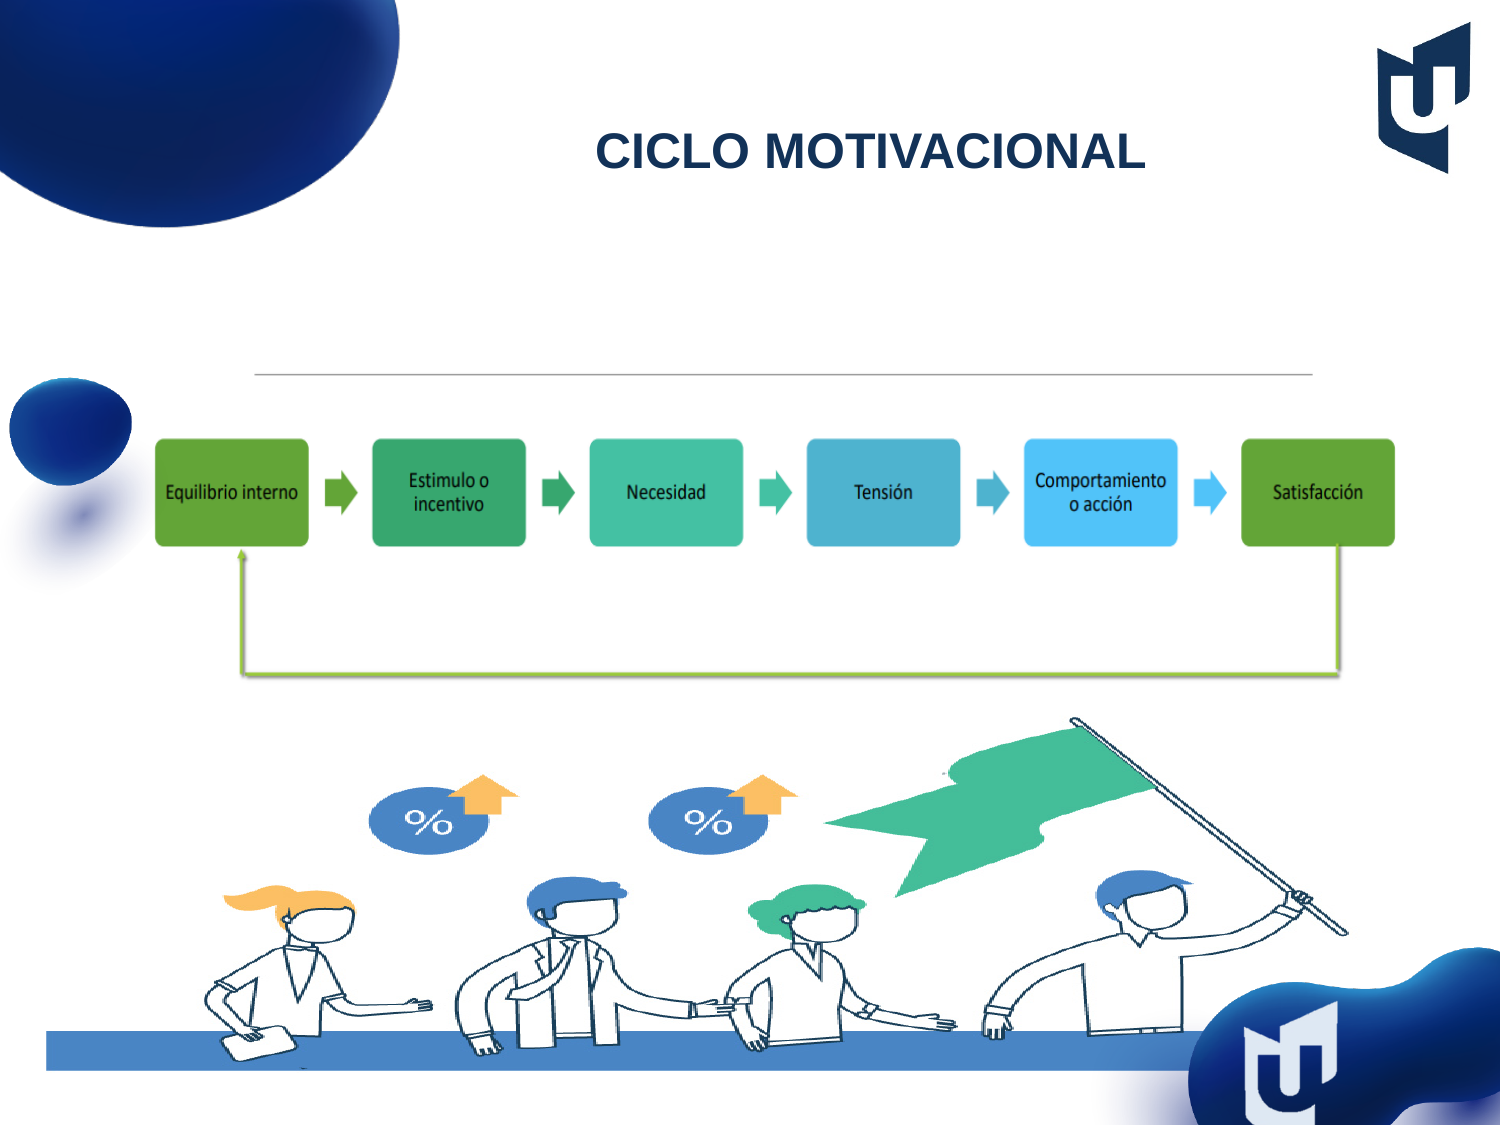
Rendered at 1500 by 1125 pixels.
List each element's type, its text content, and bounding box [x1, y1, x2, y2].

picture [1367, 16, 1481, 178]
picture [0, 0, 1500, 1125]
text_box CICLO MOTIVACIONAL [417, 111, 1374, 186]
